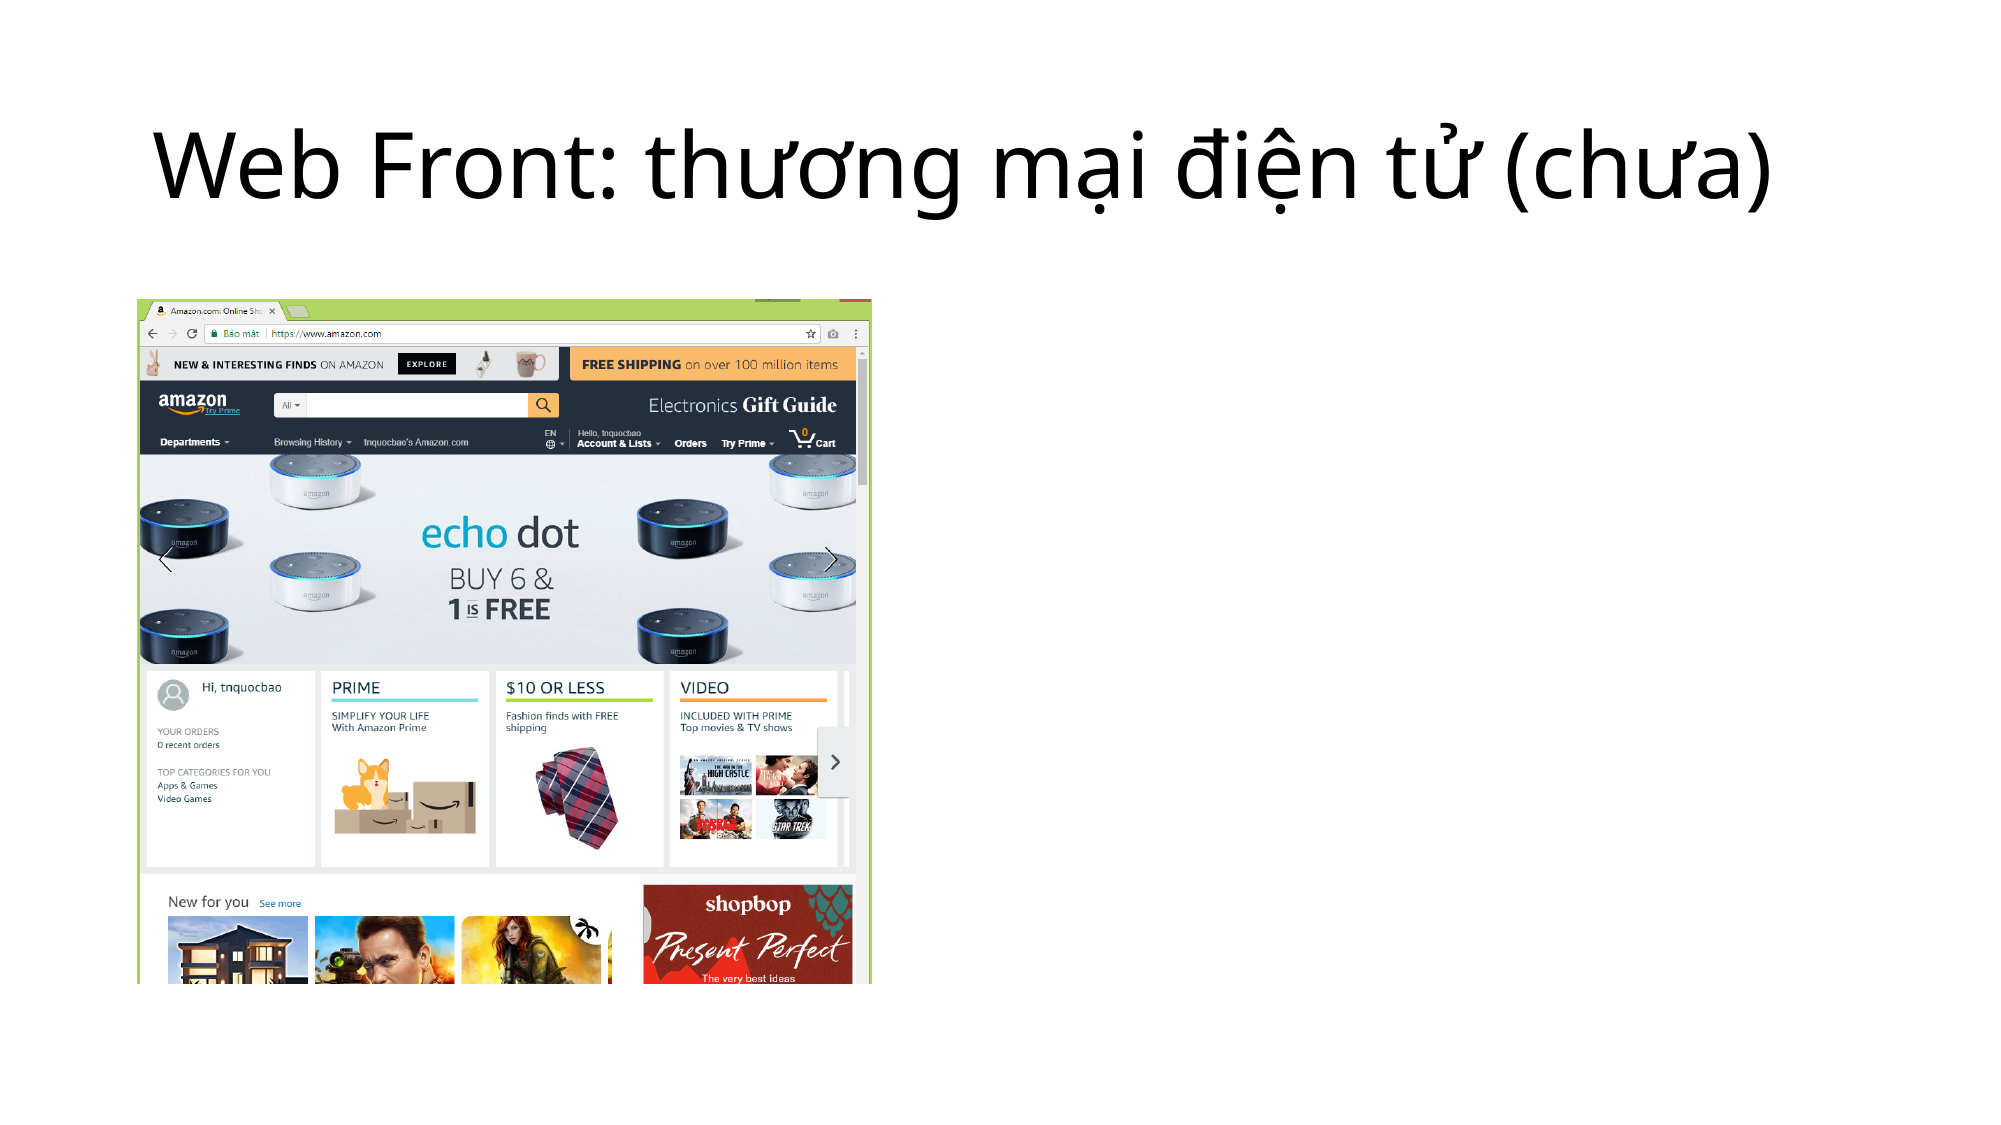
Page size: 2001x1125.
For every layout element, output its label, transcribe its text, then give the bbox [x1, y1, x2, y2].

title Web Front: thương mại điện tử (chưa) [137, 59, 1863, 278]
picture [137, 299, 872, 984]
